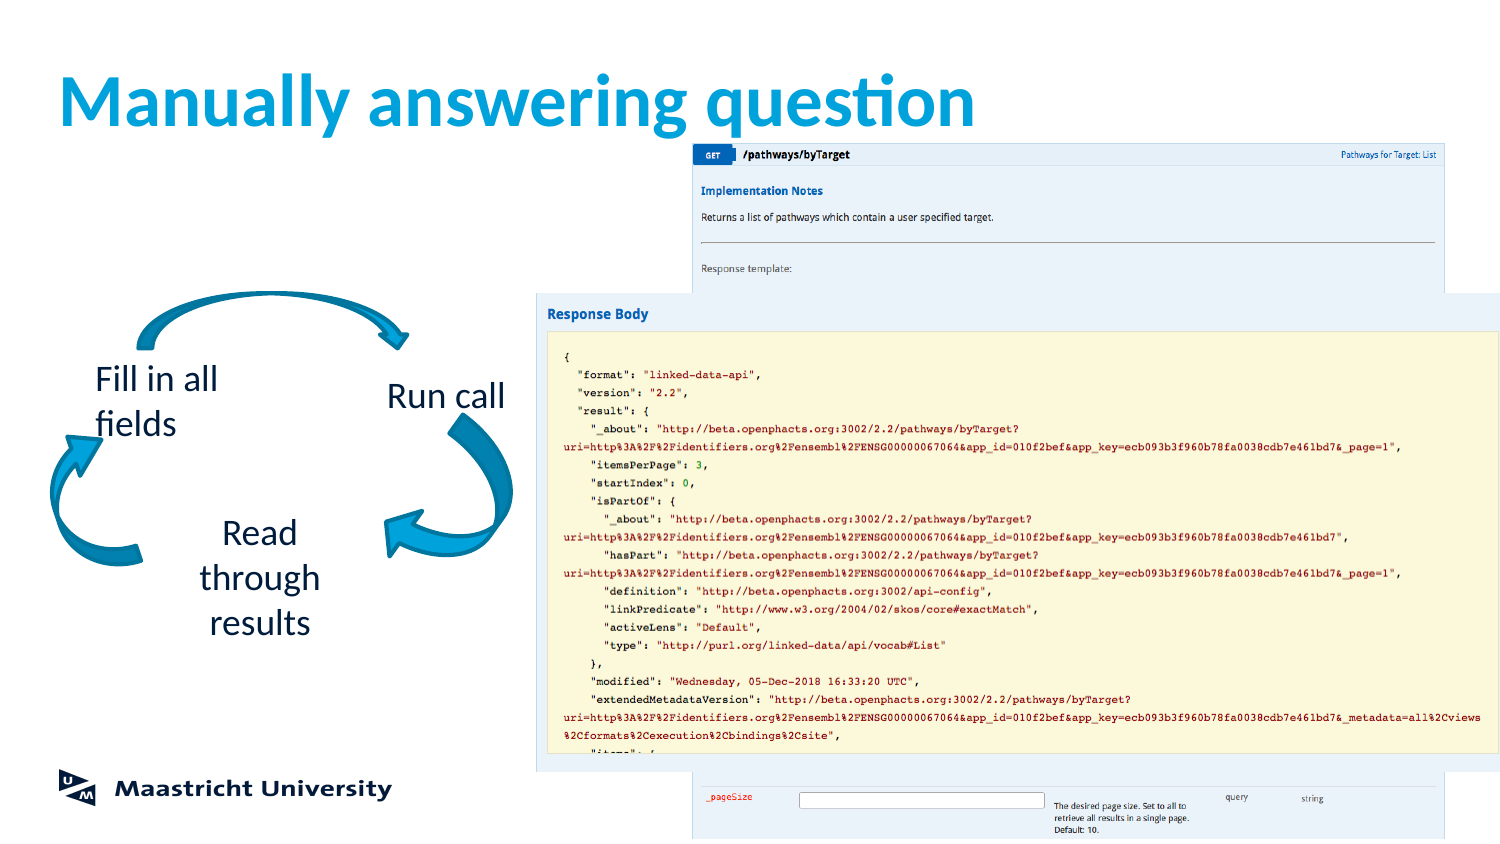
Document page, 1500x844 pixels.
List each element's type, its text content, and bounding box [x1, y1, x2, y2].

text_box Run call [371, 363, 527, 409]
picture [532, 143, 1500, 839]
title Manually answering question [59, 50, 1425, 144]
text_box Fill in all fields [80, 346, 288, 427]
text_box [385, 414, 511, 557]
picture [59, 759, 405, 822]
text_box [52, 436, 141, 565]
text_box [138, 293, 408, 349]
text_box Read through results [168, 500, 353, 615]
